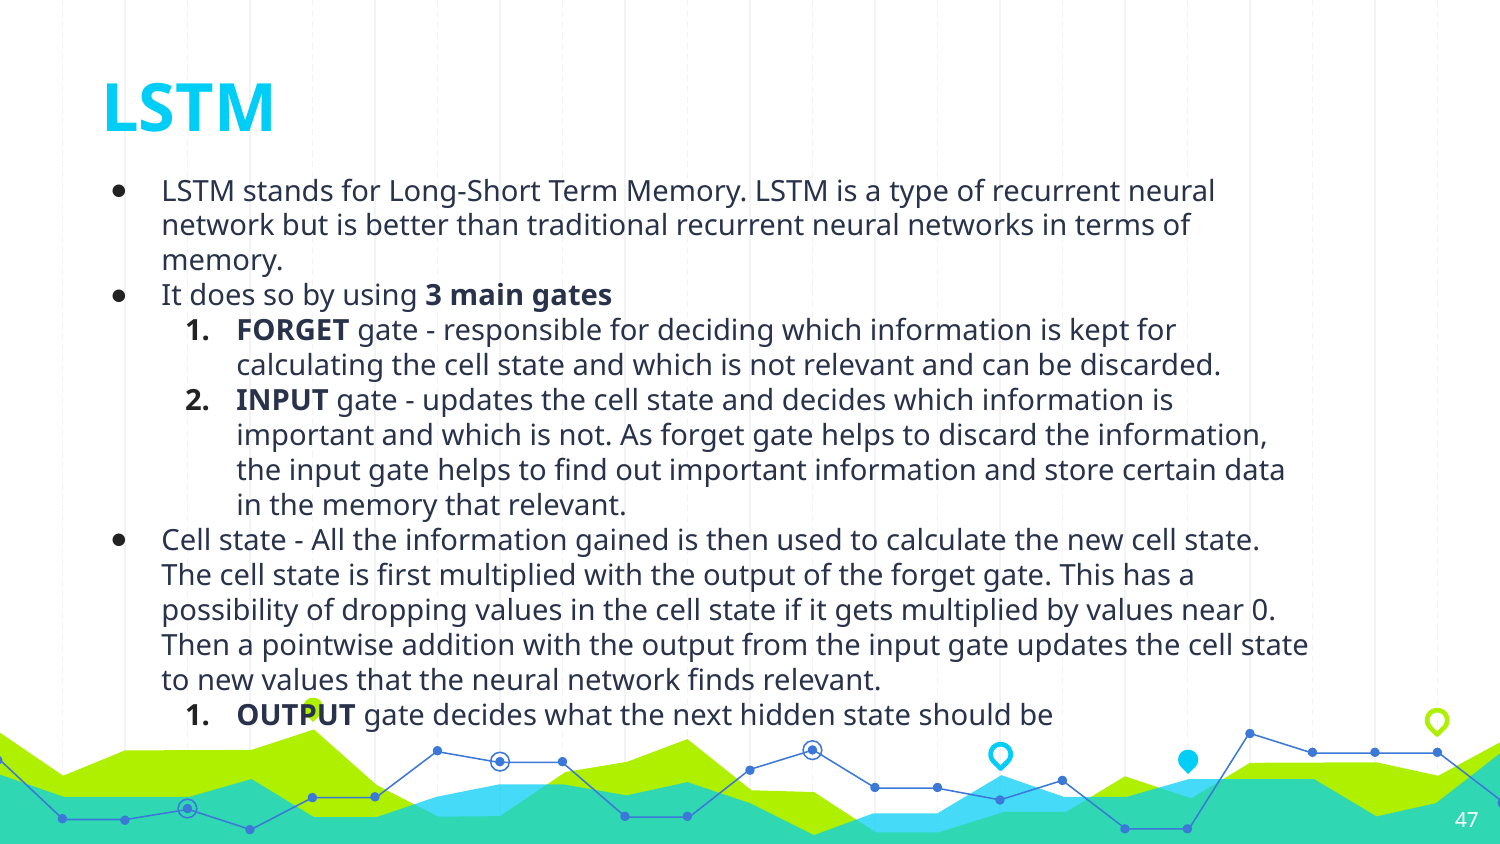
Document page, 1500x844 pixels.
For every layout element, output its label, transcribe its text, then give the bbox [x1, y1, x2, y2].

title LSTM [86, 42, 1341, 160]
slide_number ‹#› [1403, 791, 1494, 844]
list LSTM stands for Long-Short Term Memory. LSTM is a type of recurrent neural network but is better than traditional recurrent neural networks in terms of memory. It does so by using 3 main gates FORGET gate - responsible for deciding which information is kept for calculating the cell state and which is not relevant and can be discarded. INPUT gate - updates the cell state and decides which information is important and which is not. As forget gate helps to discard the information, the input gate helps to find out important information and store certain data in the memory that relevant. Cell state - All the information gained is then used to calculate the new cell state. The cell state is first multiplied with the output of the forget gate. This has a possibility of dropping values in the cell state if it gets multiplied by values near 0. Then a pointwise addition with the output from the input gate updates the cell state to new values that the neural network finds relevant. OUTPUT gate decides what the next hidden state should be [71, 156, 1326, 675]
